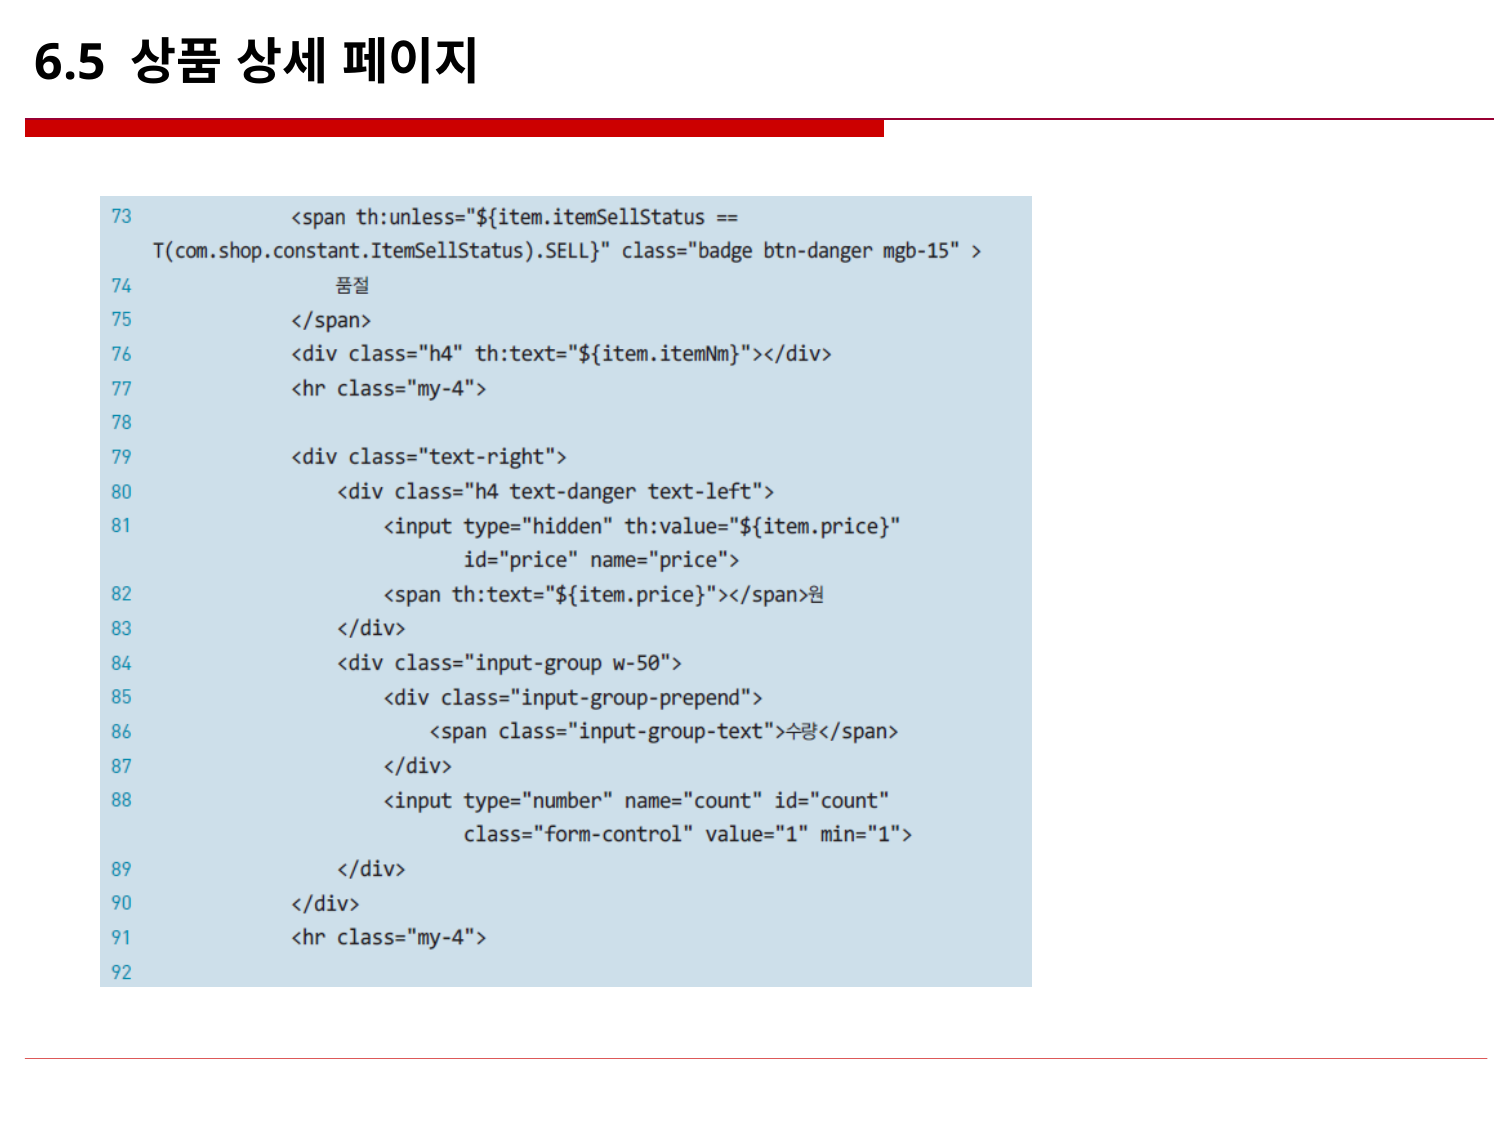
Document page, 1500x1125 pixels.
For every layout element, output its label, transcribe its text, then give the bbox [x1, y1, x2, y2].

picture [100, 196, 1032, 988]
title 6.5 상품 상세 페이지 [19, 23, 1370, 96]
